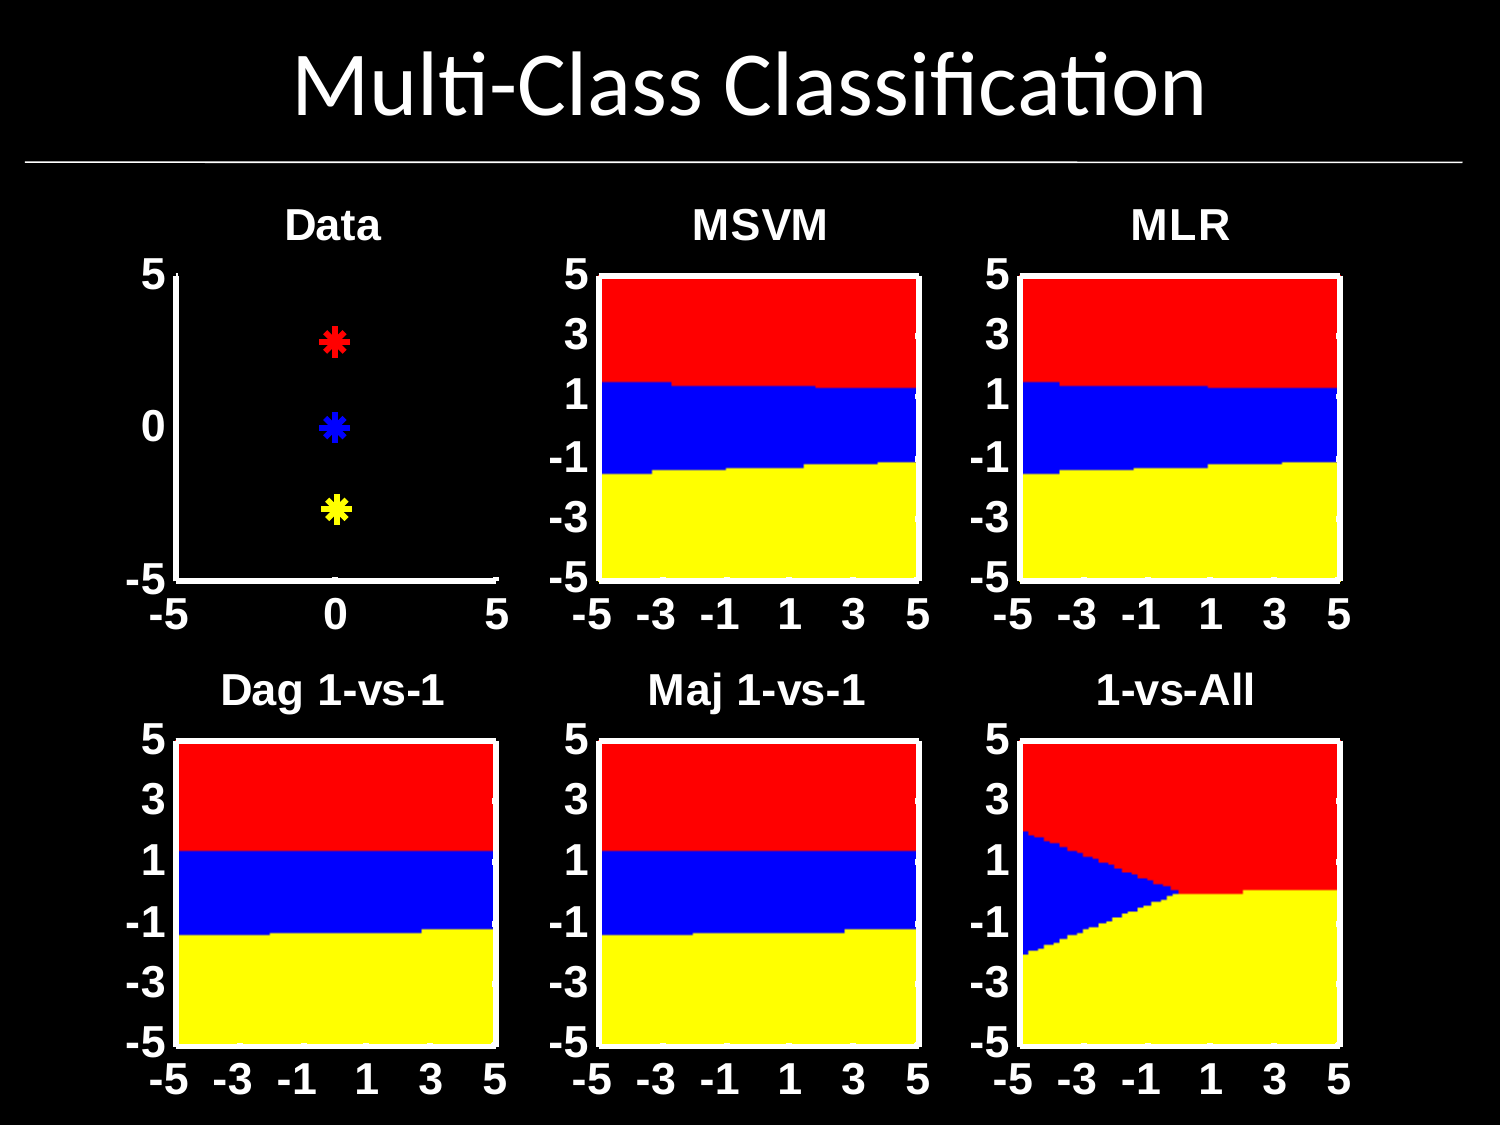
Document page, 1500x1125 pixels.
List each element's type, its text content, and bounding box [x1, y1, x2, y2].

title Multi-Class Classification [0, 14, 1500, 144]
picture [0, 172, 1483, 1125]
